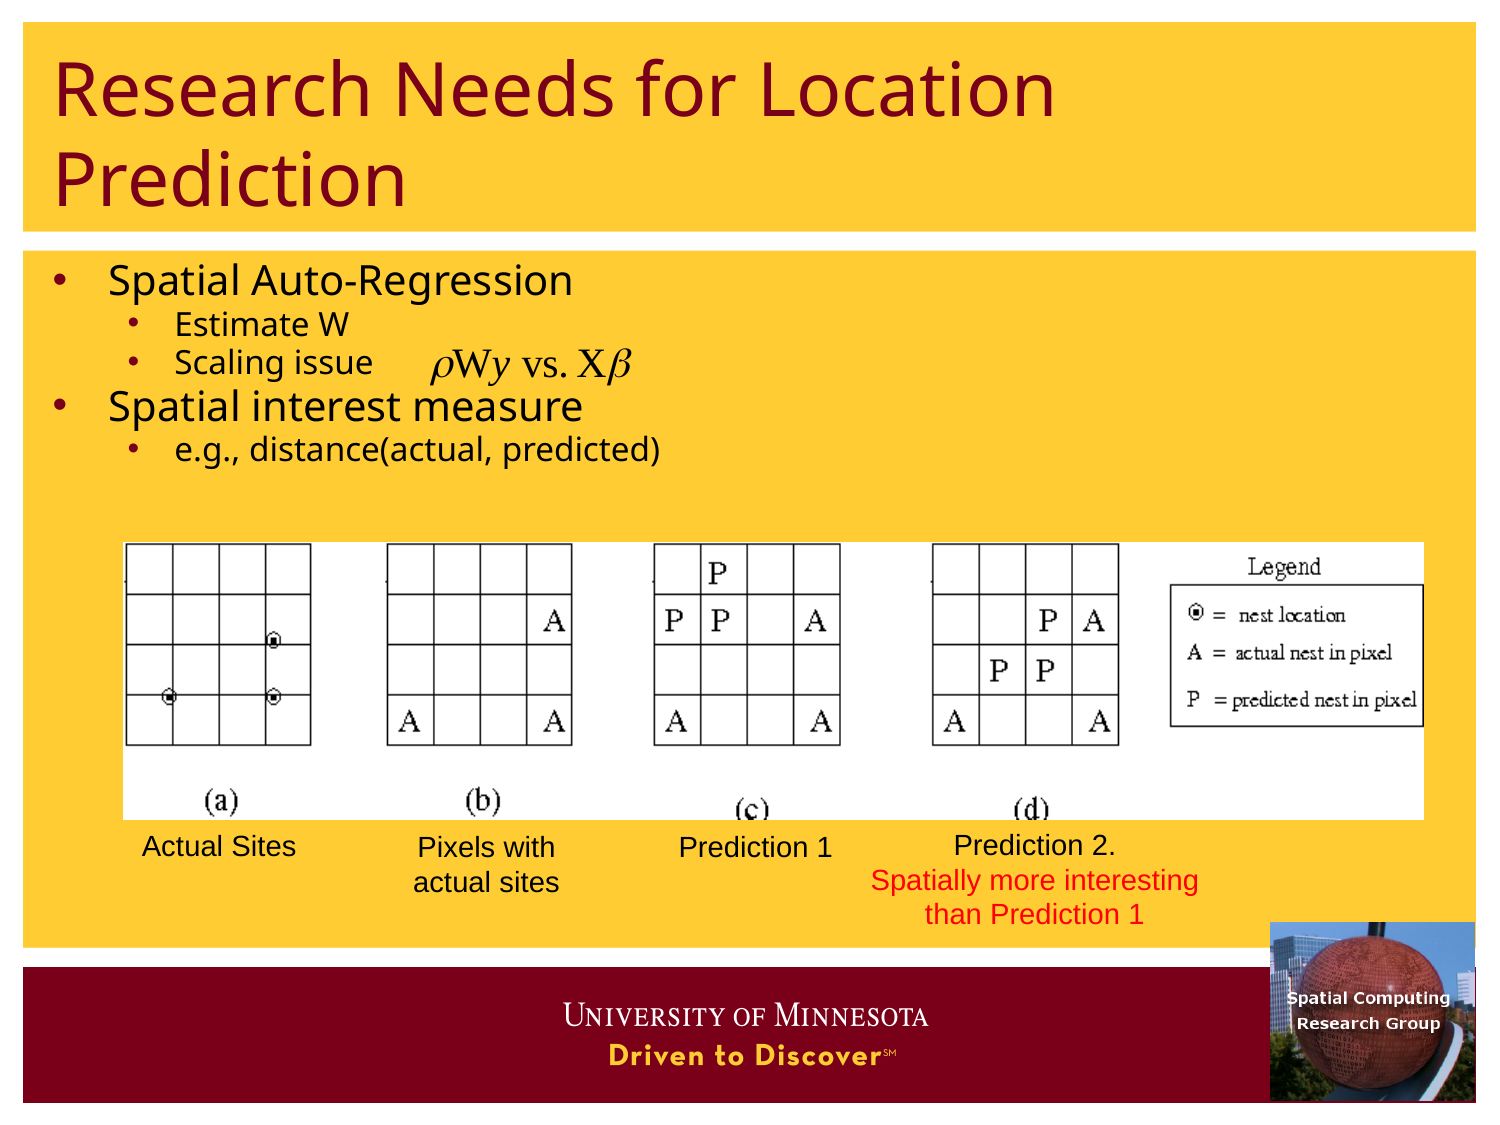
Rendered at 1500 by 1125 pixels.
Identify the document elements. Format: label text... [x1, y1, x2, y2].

list Spatial Auto-Regression Estimate W Scaling issue Spatial interest measure e.g., distance(actual, predicted) [37, 256, 1451, 926]
text_box Pixels with actual sites [398, 829, 575, 906]
text_box Actual Sites [127, 828, 312, 871]
text_box Prediction 1 [663, 829, 849, 871]
text_box Prediction 2. Spatially more interesting than Prediction 1 [855, 829, 1215, 974]
picture [23, 22, 1476, 1103]
title Research Needs for Location Prediction [37, 49, 1451, 213]
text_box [421, 338, 643, 396]
